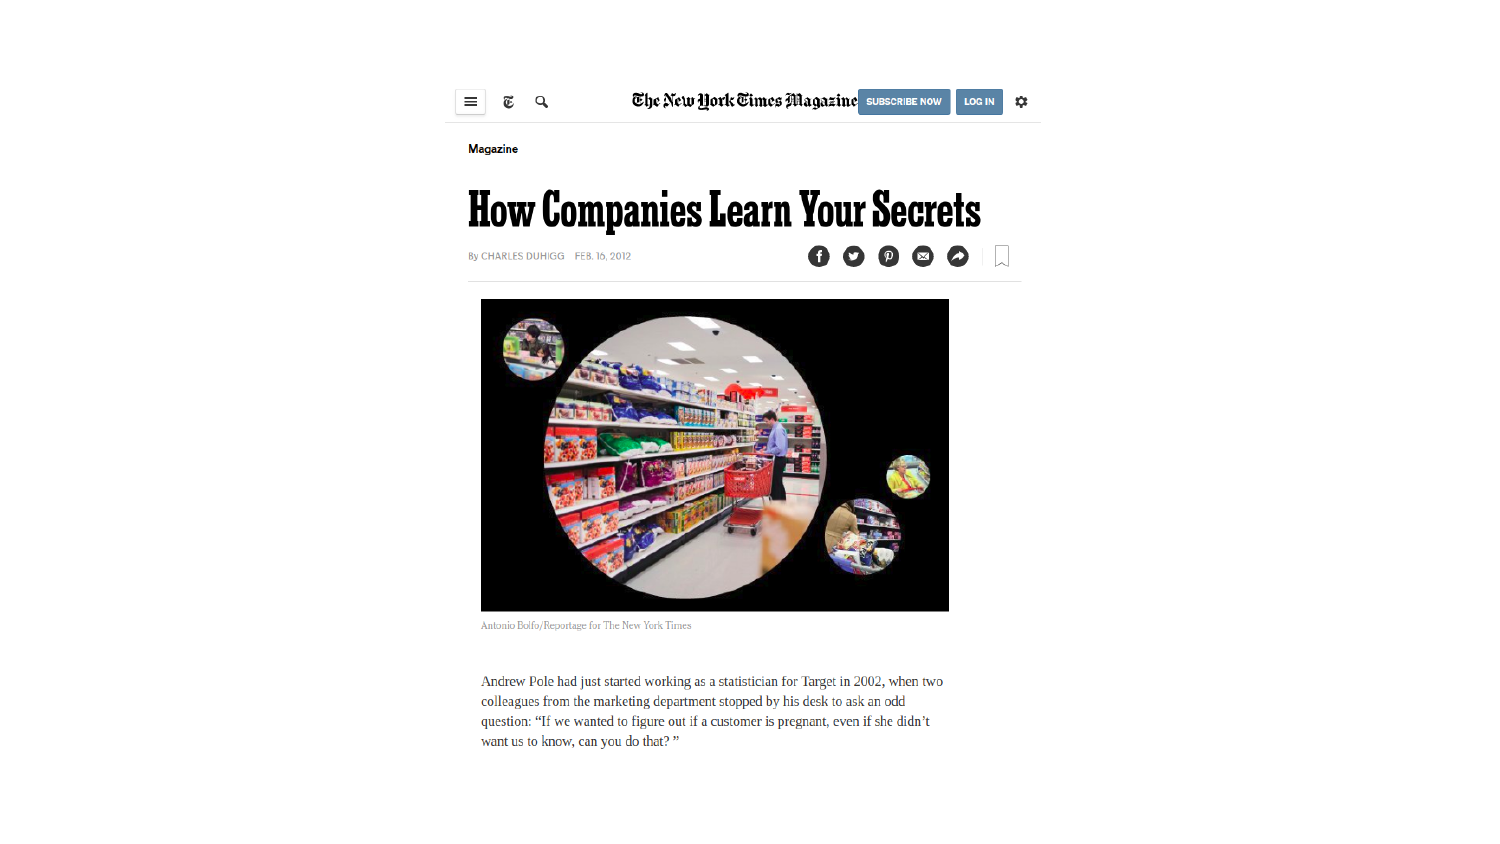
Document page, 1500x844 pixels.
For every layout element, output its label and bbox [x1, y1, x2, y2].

picture [444, 83, 1041, 761]
